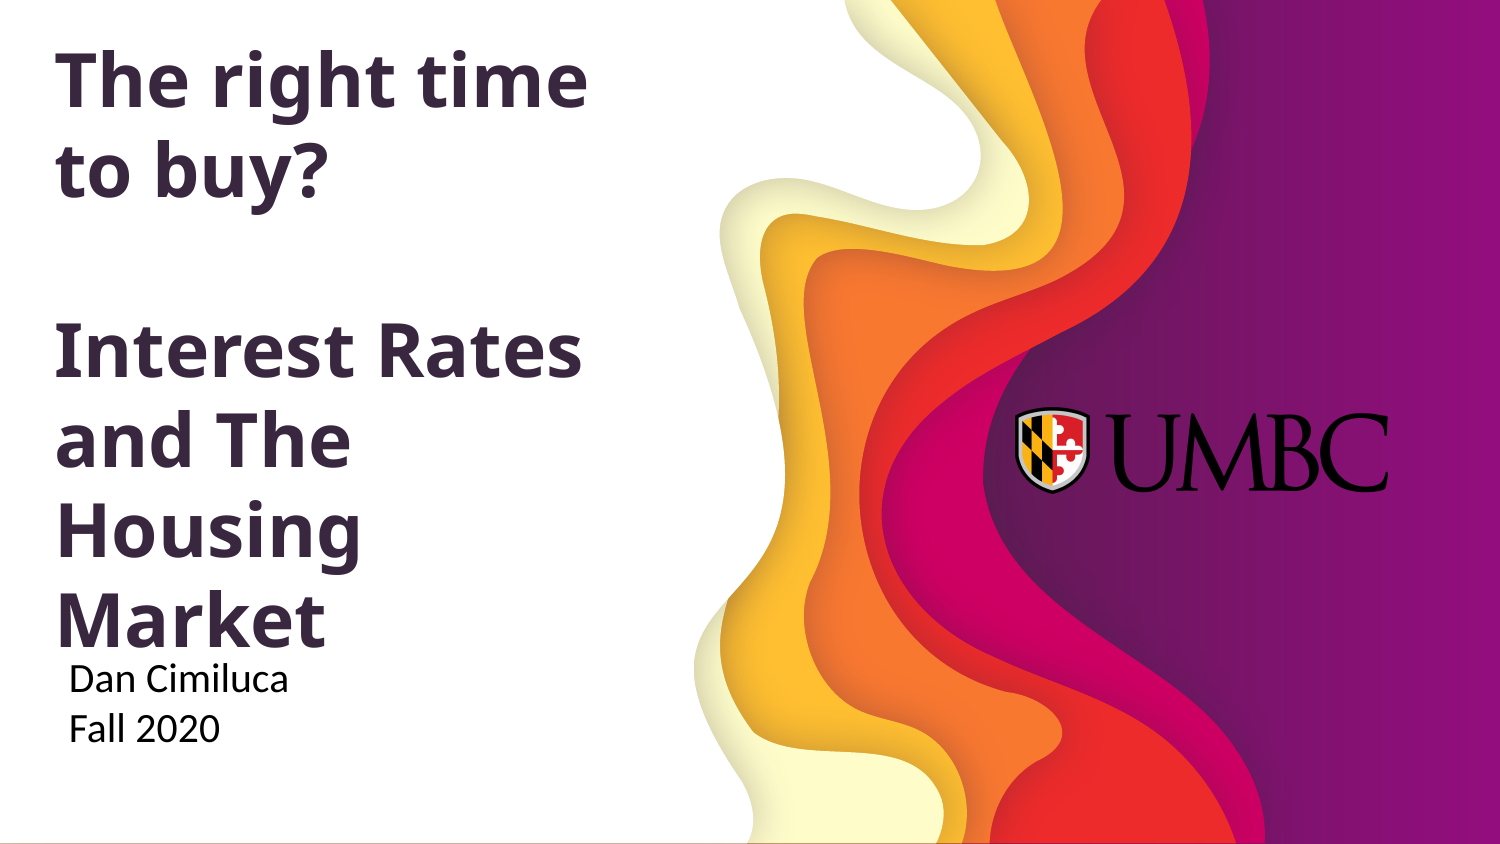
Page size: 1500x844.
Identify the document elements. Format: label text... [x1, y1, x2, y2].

text_box Dan Cimiluca Fall 2020 [54, 643, 806, 808]
picture [1015, 407, 1389, 494]
title The right time to buy? Interest Rates and The Housing Market [54, 146, 648, 549]
